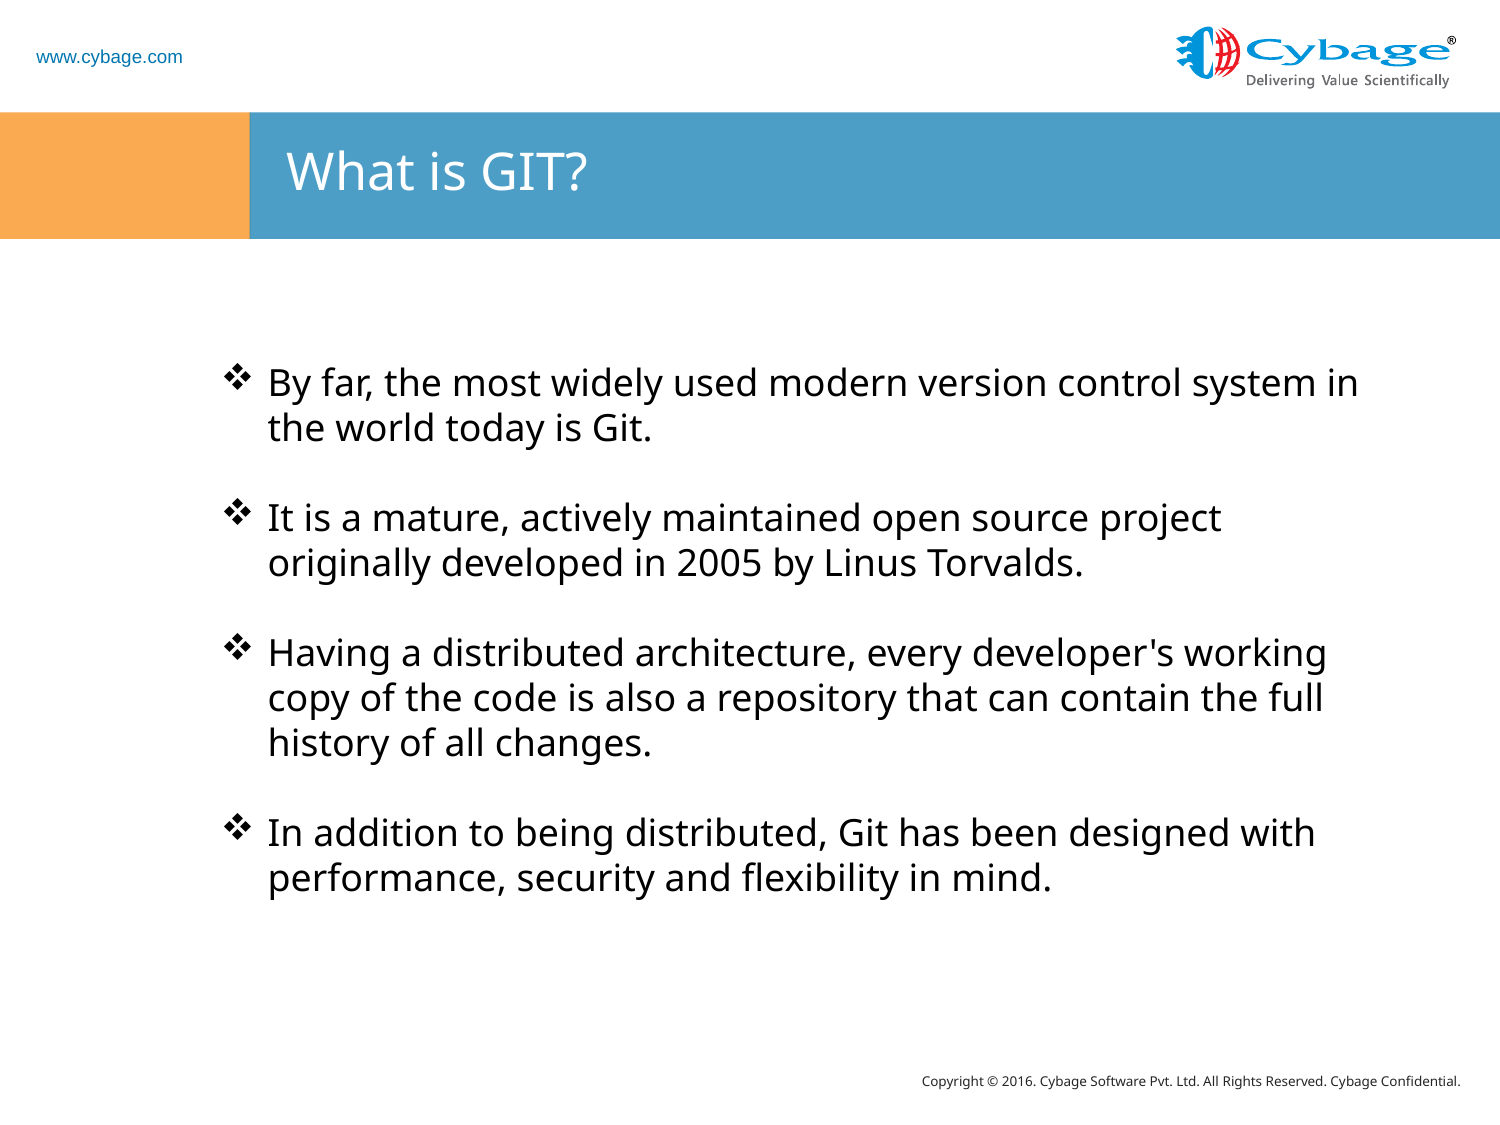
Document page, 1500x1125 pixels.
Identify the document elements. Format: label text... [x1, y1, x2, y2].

text_box By far, the most widely used modern version control system in the world today is Git. It is a mature, actively maintained open source project originally developed in 2005 by Linus Torvalds. Having a distributed architecture, every developer's working copy of the code is also a repository that can contain the full history of all changes. In addition to being distributed, Git has been designed with performance, security and flexibility in mind. [206, 351, 1403, 907]
title What is GIT? [272, 131, 1463, 225]
